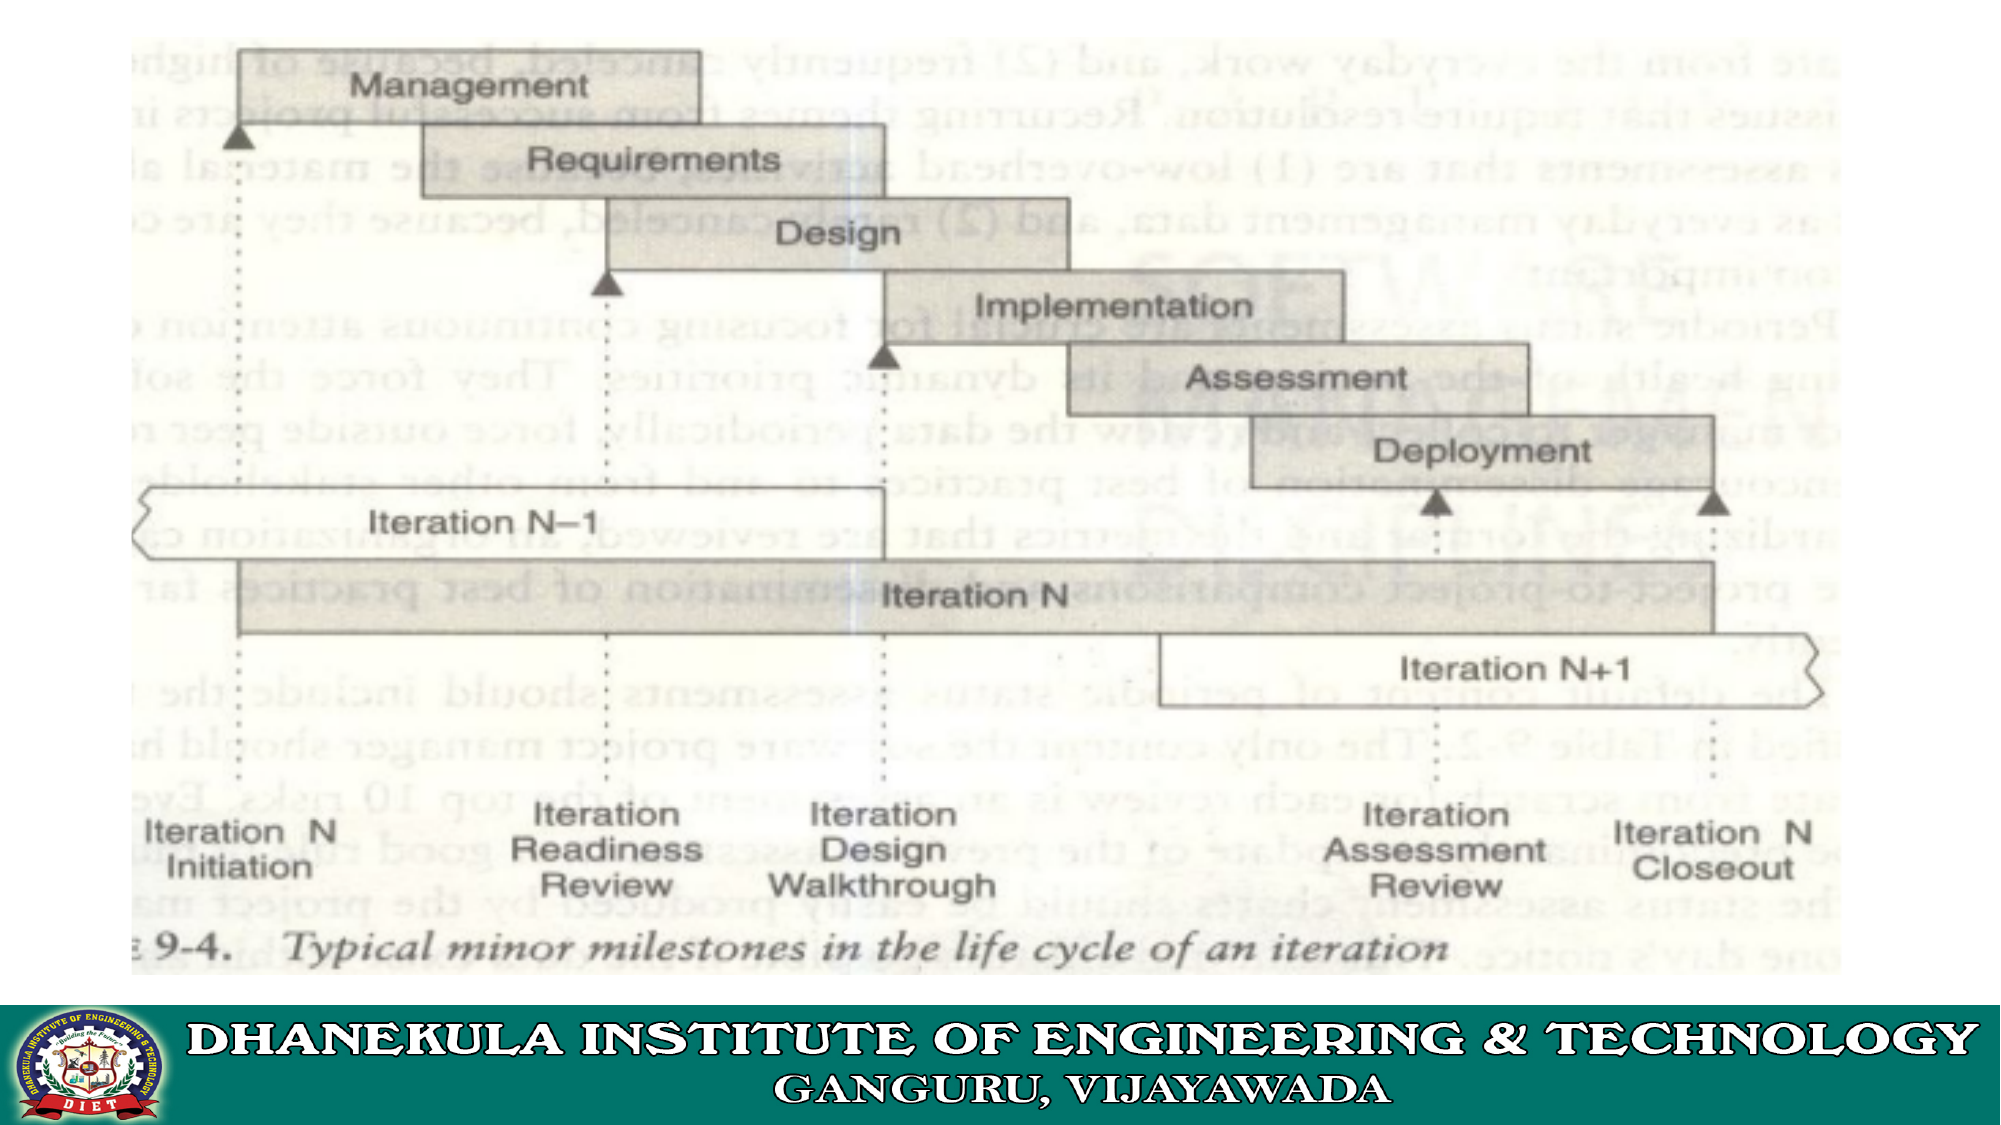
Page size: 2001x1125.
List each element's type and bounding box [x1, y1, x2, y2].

picture [0, 1005, 2000, 1125]
text_box [131, 37, 1869, 975]
